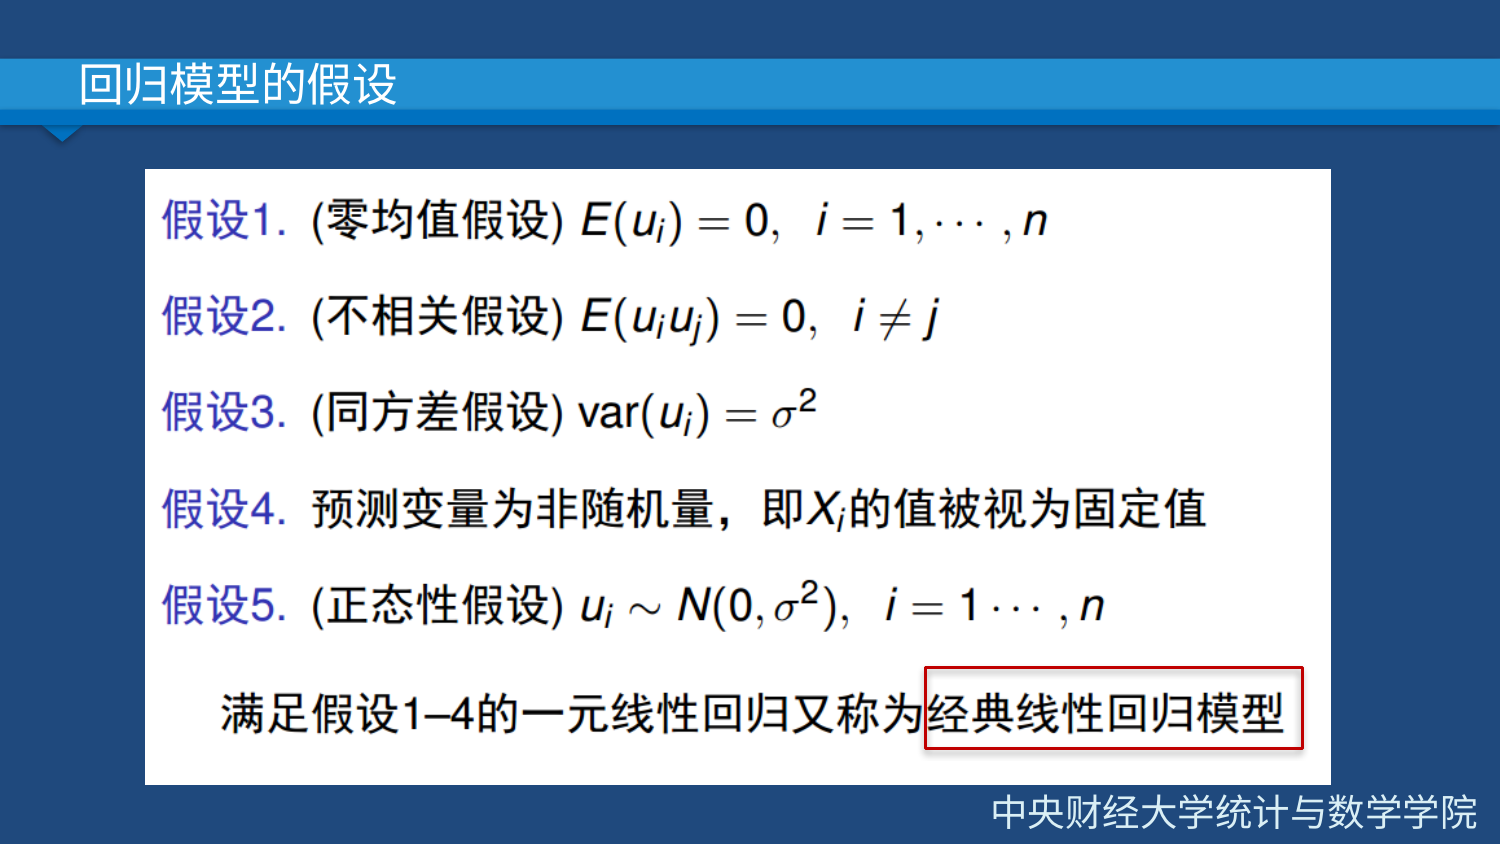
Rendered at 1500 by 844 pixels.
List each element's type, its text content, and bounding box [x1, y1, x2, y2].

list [144, 169, 1332, 785]
title 回归模型的假设 [63, 54, 1414, 112]
